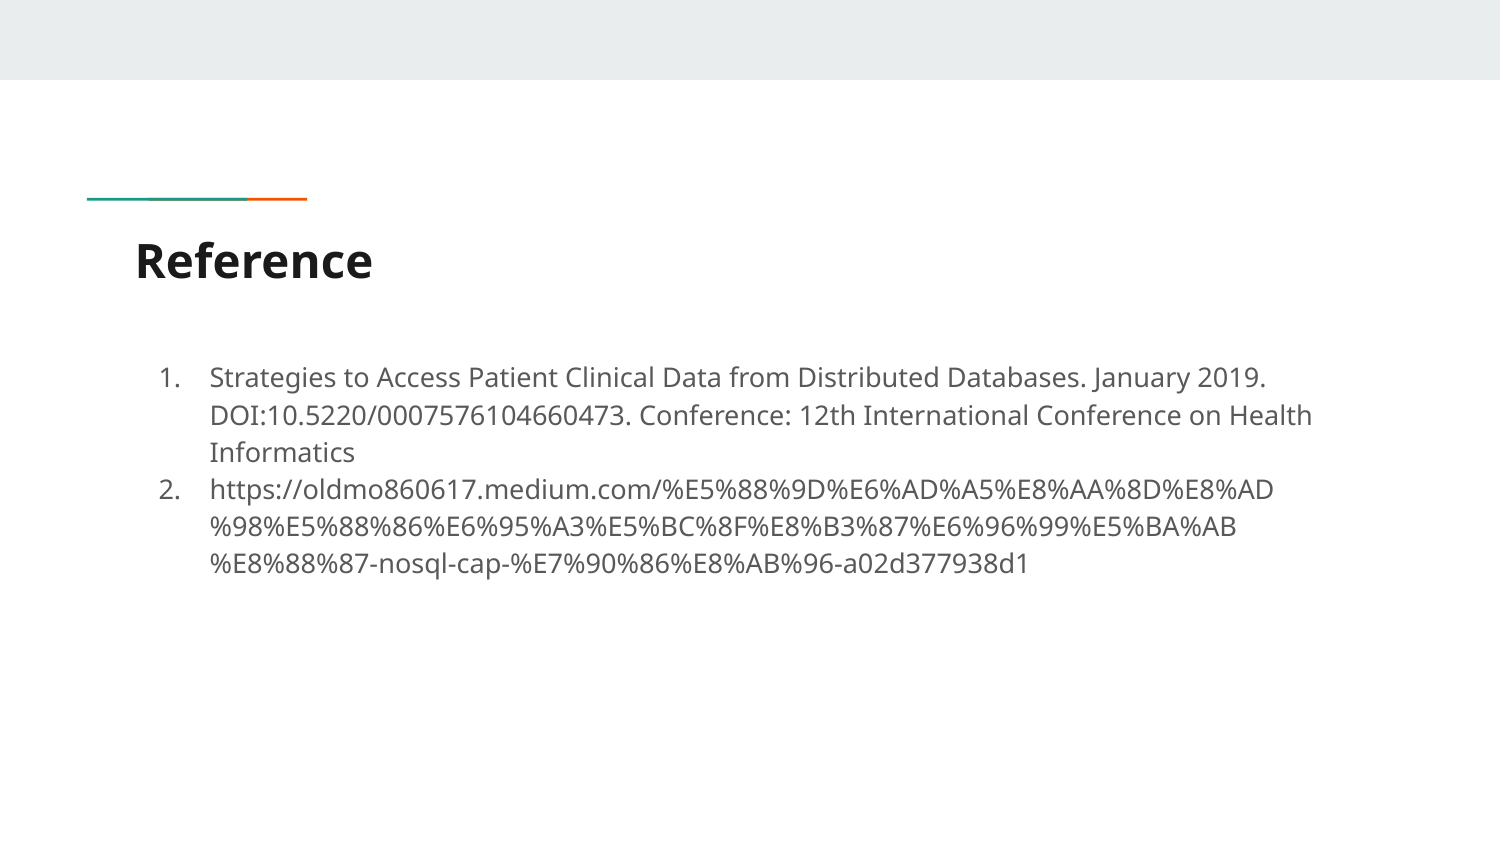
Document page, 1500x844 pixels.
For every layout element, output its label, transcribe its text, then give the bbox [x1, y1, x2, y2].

list Strategies to Access Patient Clinical Data from Distributed Databases. January 2019. DOI:10.5220/0007576104660473. Conference: 12th International Conference on Health Informatics https://oldmo860617.medium.com/%E5%88%9D%E6%AD%A5%E8%AA%8D%E8%AD%98%E5%88%86%E6%95%A3%E5%BC%8F%E8%B3%87%E6%96%99%E5%BA%AB%E8%88%87-nosql-cap-%E7%90%86%E8%AB%96-a02d377938d1 [119, 341, 1381, 712]
title Reference [119, 216, 1381, 305]
